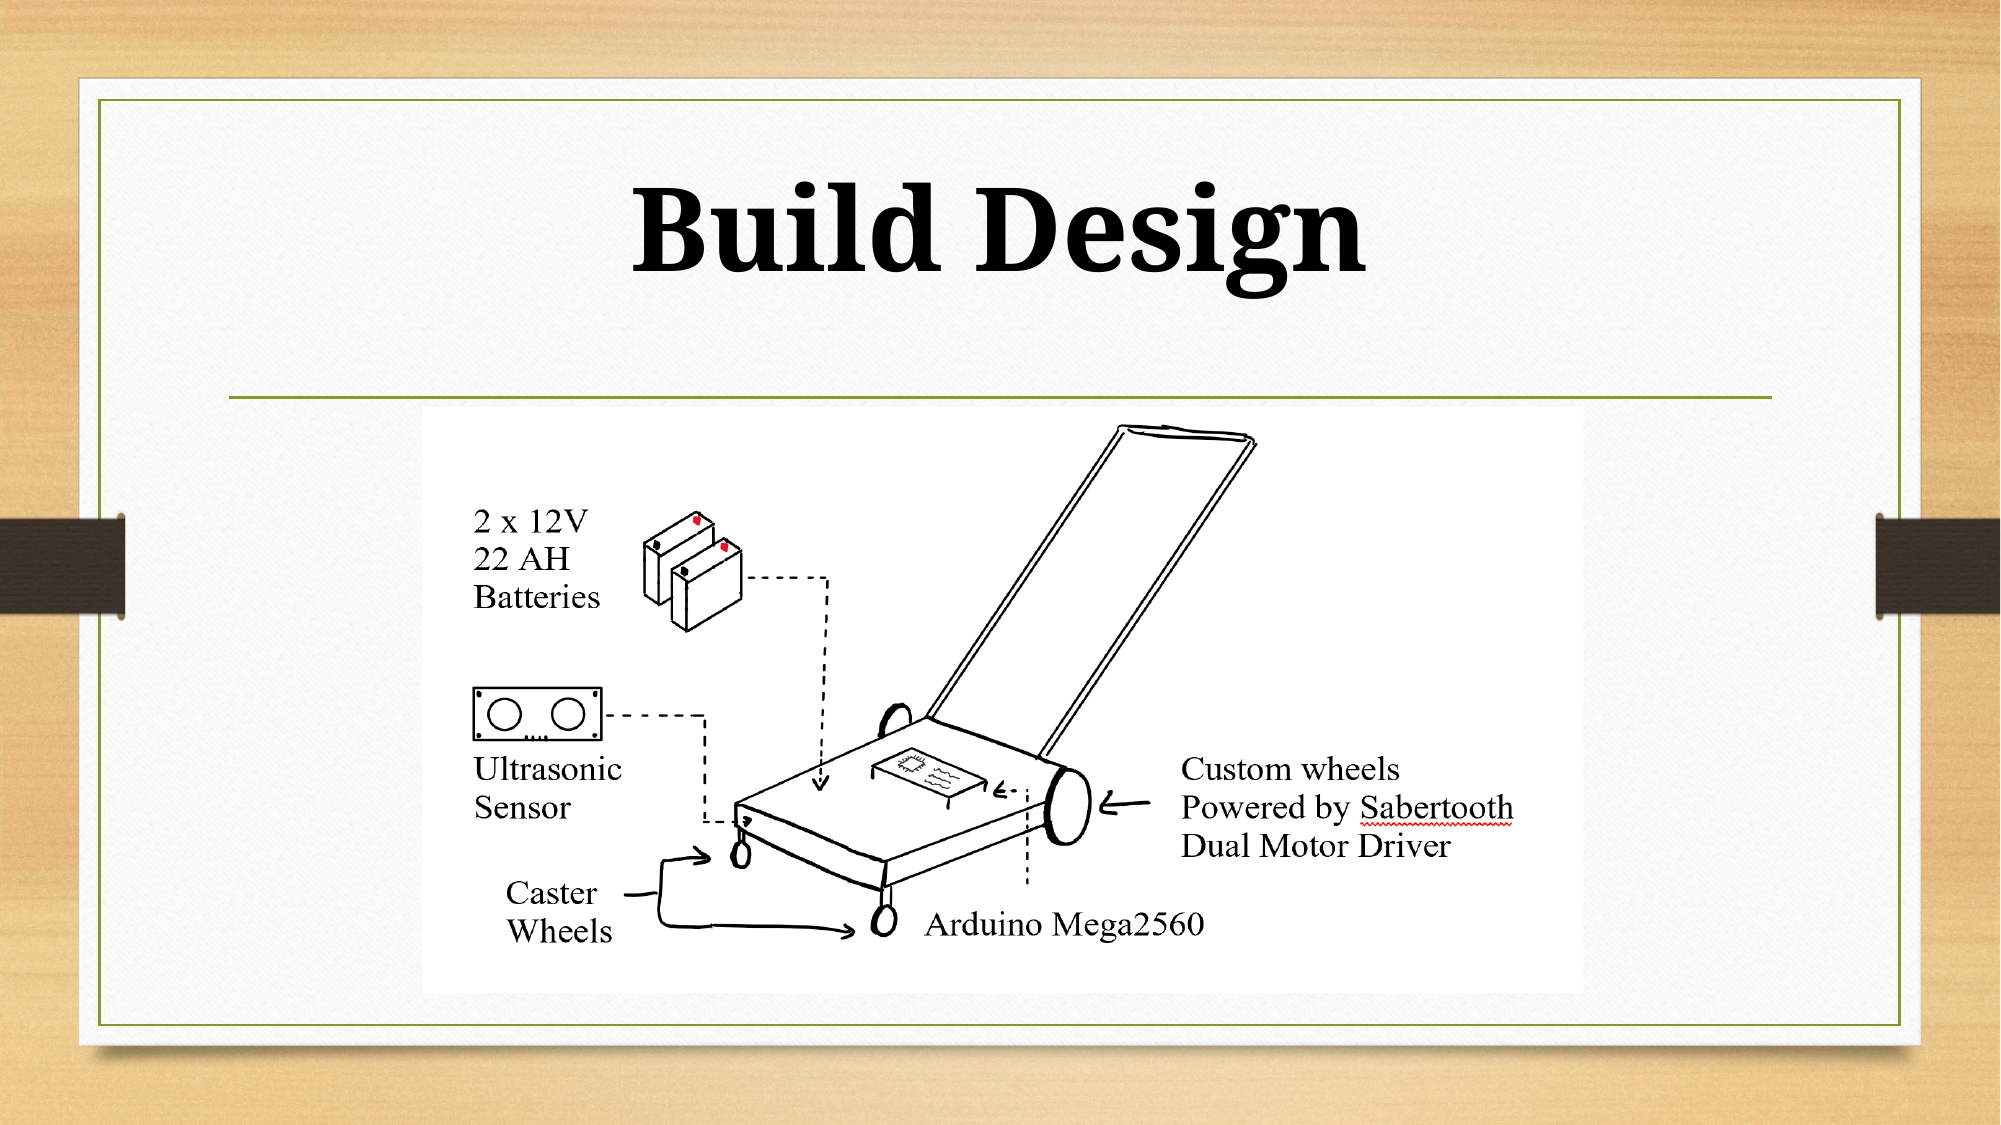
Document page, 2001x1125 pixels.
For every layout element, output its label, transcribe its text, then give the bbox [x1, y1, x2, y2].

picture [0, 0, 2001, 1125]
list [415, 407, 1584, 993]
title Build Design [187, 146, 1813, 302]
